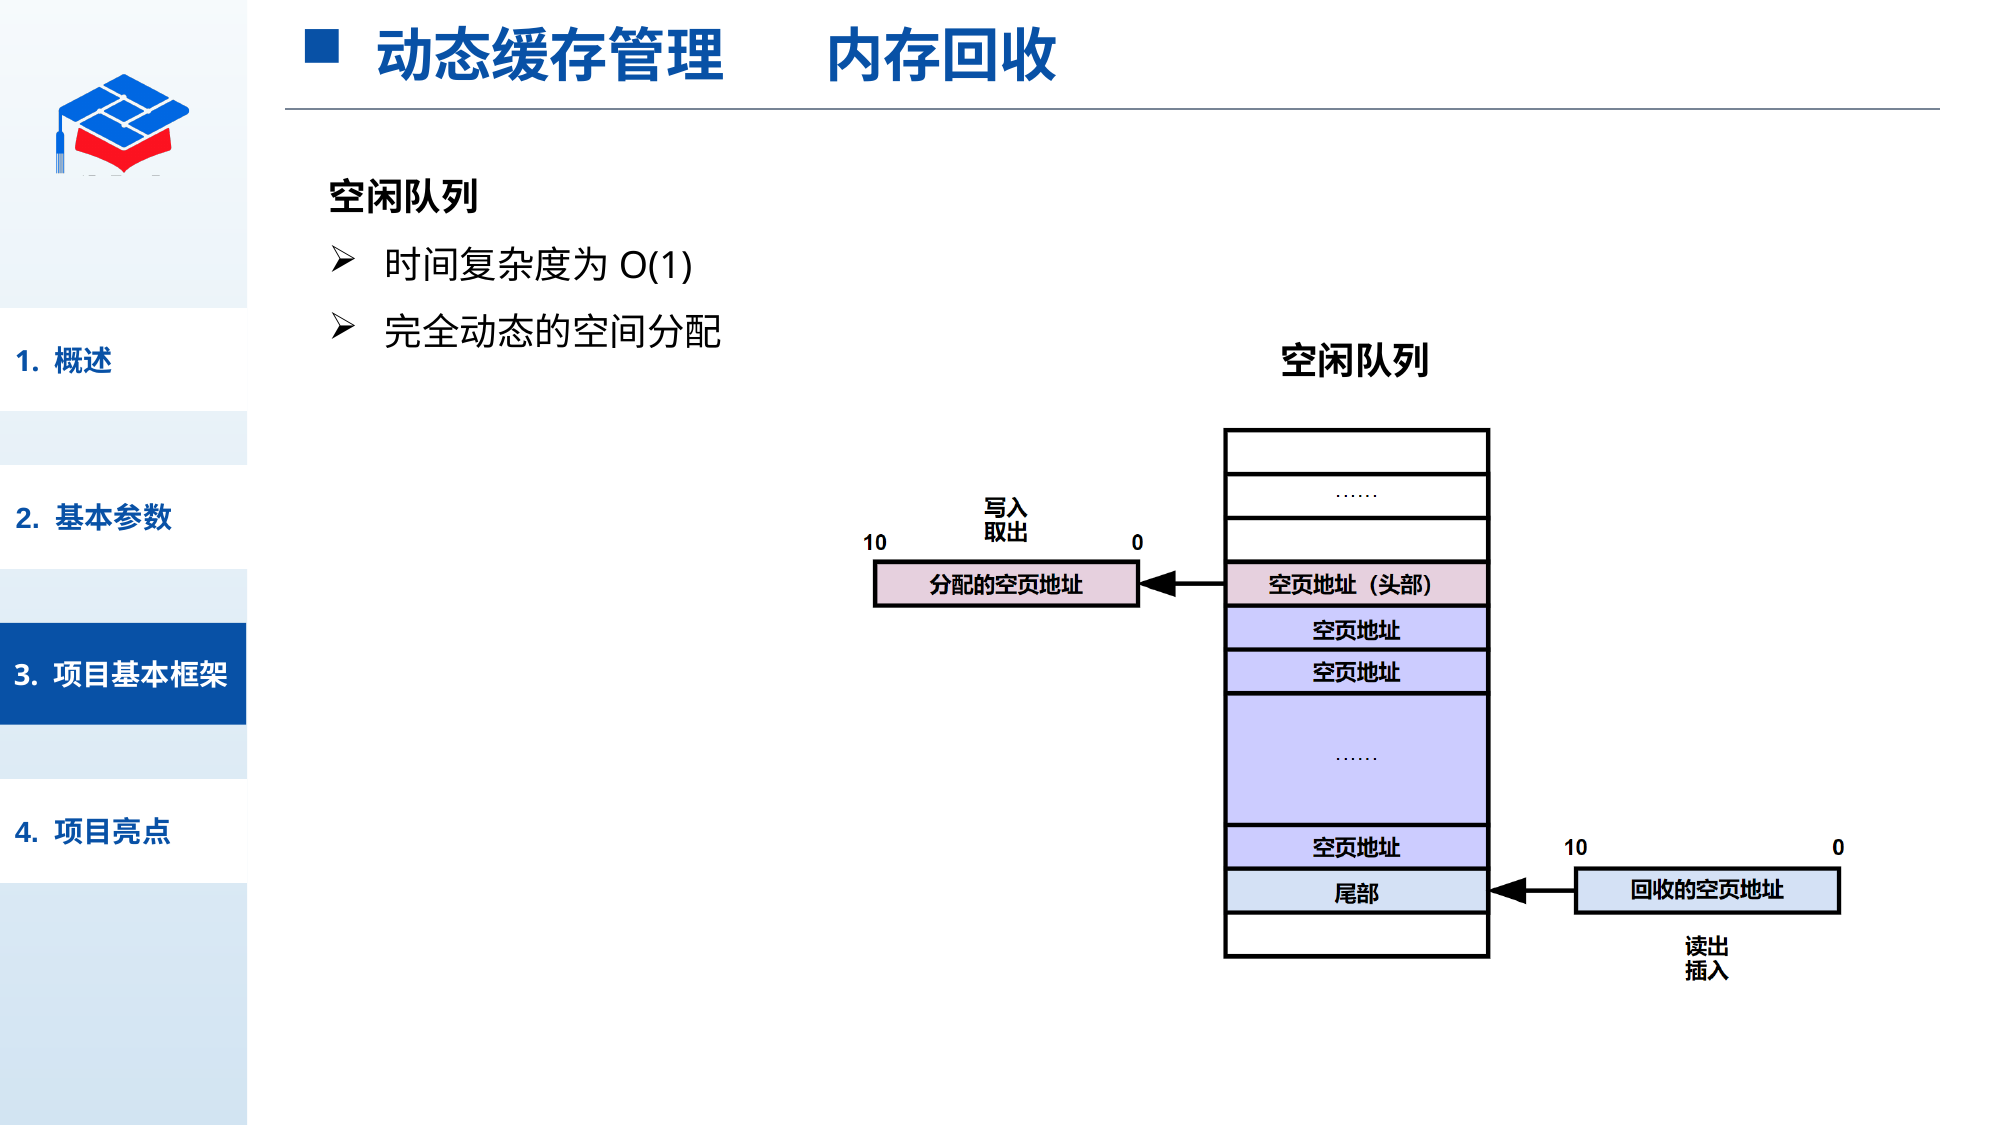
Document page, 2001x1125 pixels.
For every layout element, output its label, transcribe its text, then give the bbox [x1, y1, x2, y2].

text_box 1. 概述 [0, 308, 247, 411]
title 动态缓存管理 内存回收 [285, 0, 1304, 96]
text_box 4. 项目亮点 [0, 779, 247, 883]
text_box 空闲队列 时间复杂度为O(1) 完全动态的空间分配 [313, 143, 858, 361]
picture [33, 74, 214, 176]
text_box 2. 基本参数 [0, 465, 249, 569]
text_box 3. 项目基本框架 [0, 622, 247, 726]
picture [845, 390, 1866, 1043]
text_box [0, 569, 248, 1125]
text_box 空闲队列 [1236, 329, 1474, 390]
text_box [0, 0, 248, 465]
